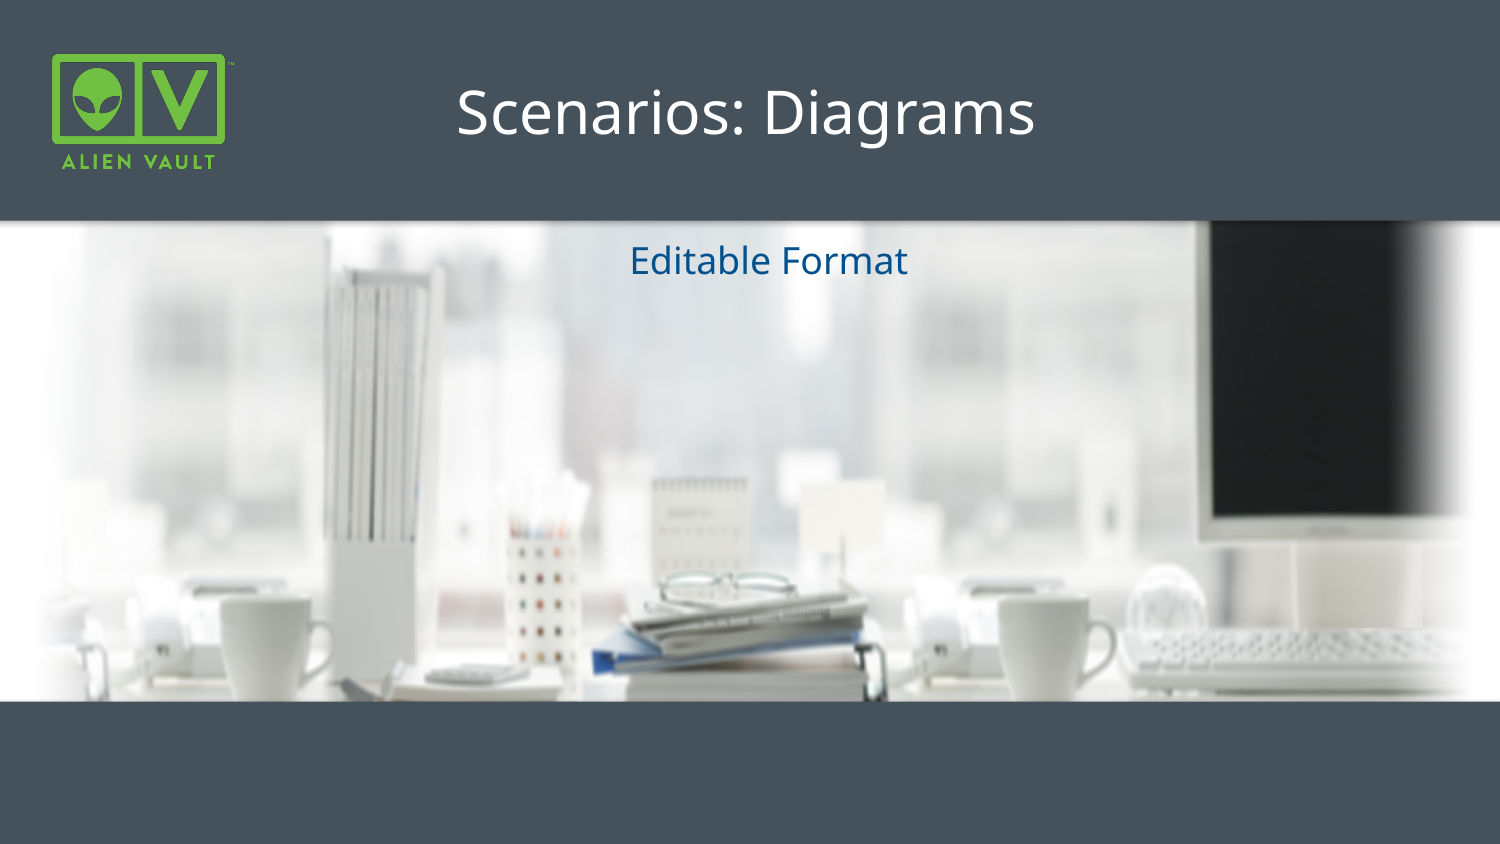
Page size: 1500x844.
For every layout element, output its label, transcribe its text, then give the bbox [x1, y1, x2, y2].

picture [44, 35, 225, 188]
picture [17, 221, 1480, 701]
title Scenarios: Diagrams [225, 0, 1269, 221]
list Editable Format [170, 229, 1368, 355]
